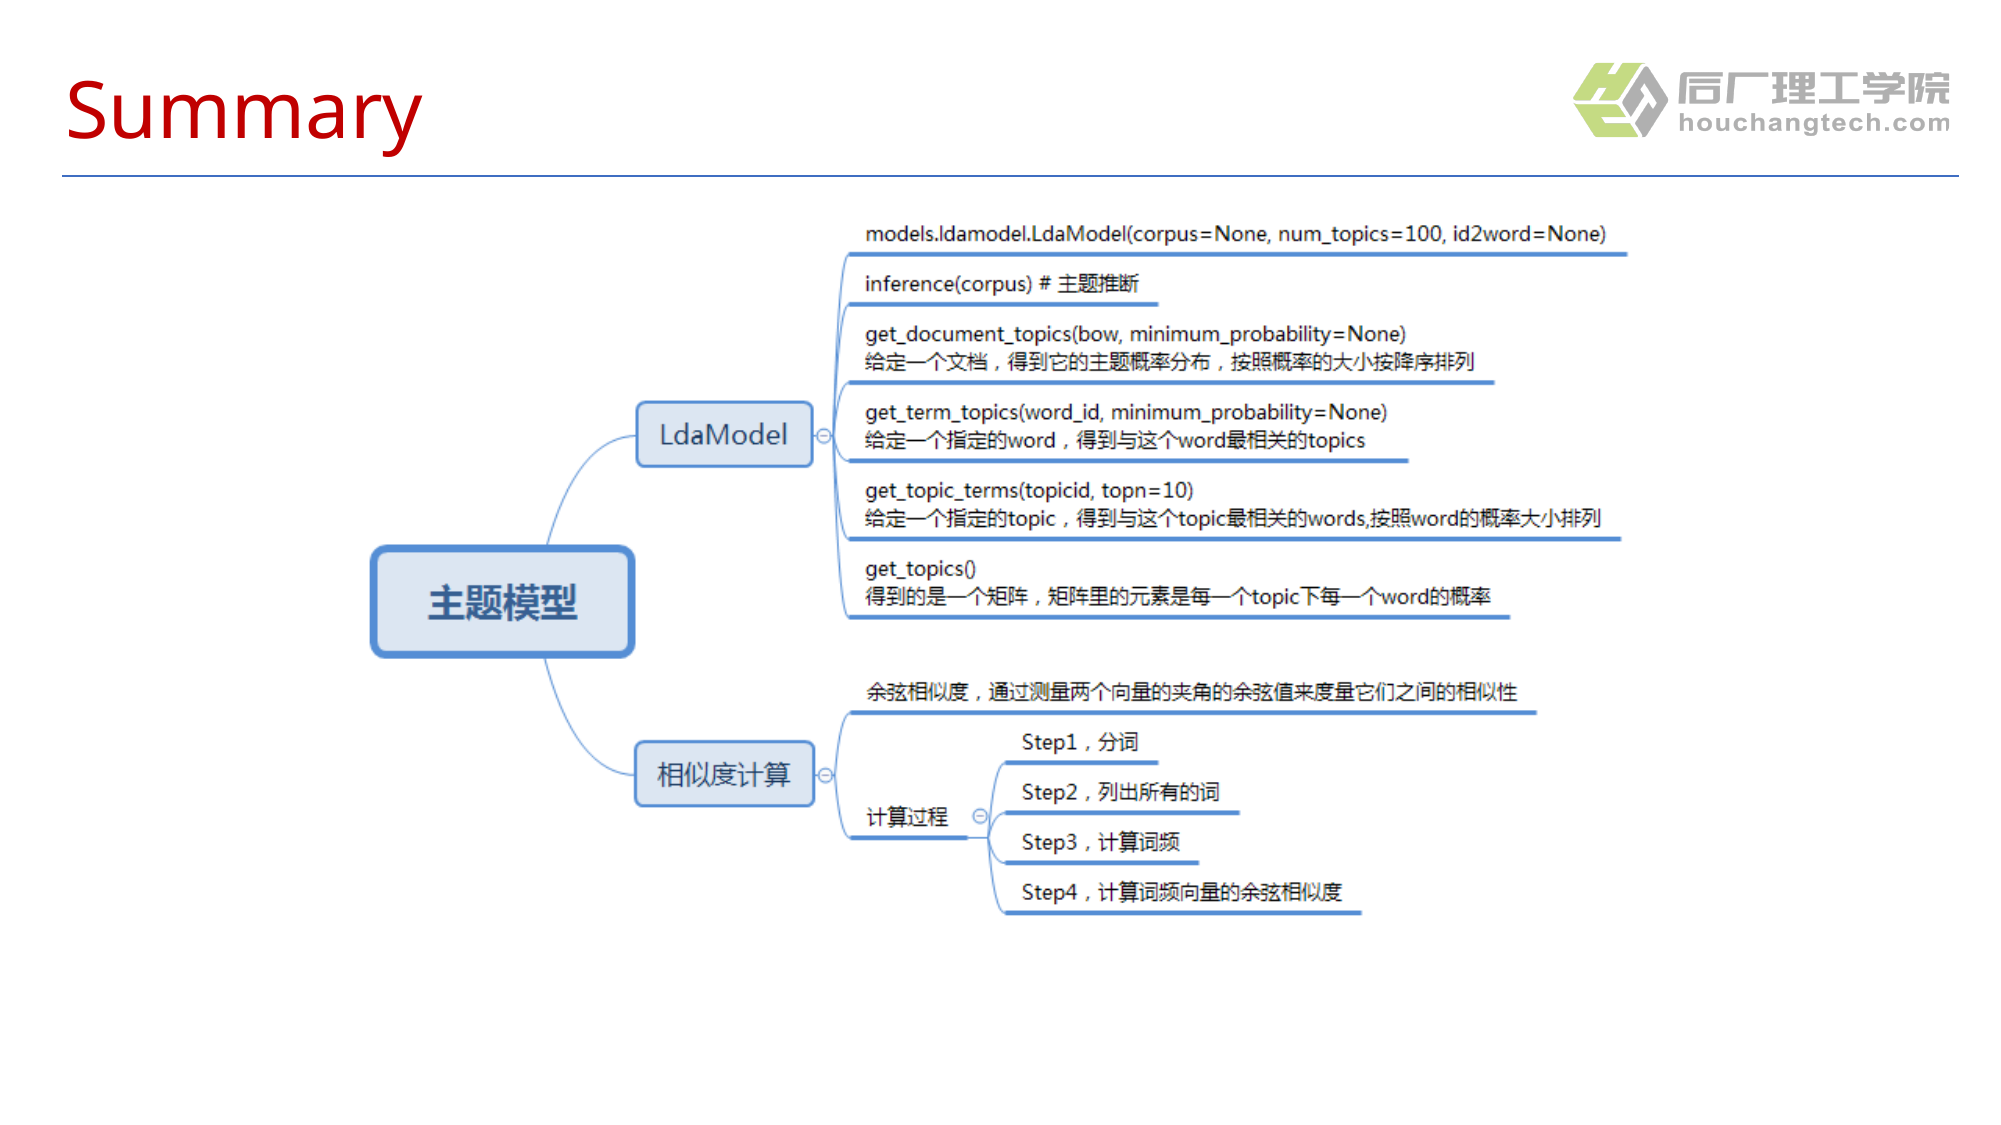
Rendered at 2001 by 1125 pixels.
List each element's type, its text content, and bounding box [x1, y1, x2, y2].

picture [344, 185, 1655, 940]
title Summary [57, 59, 1728, 167]
